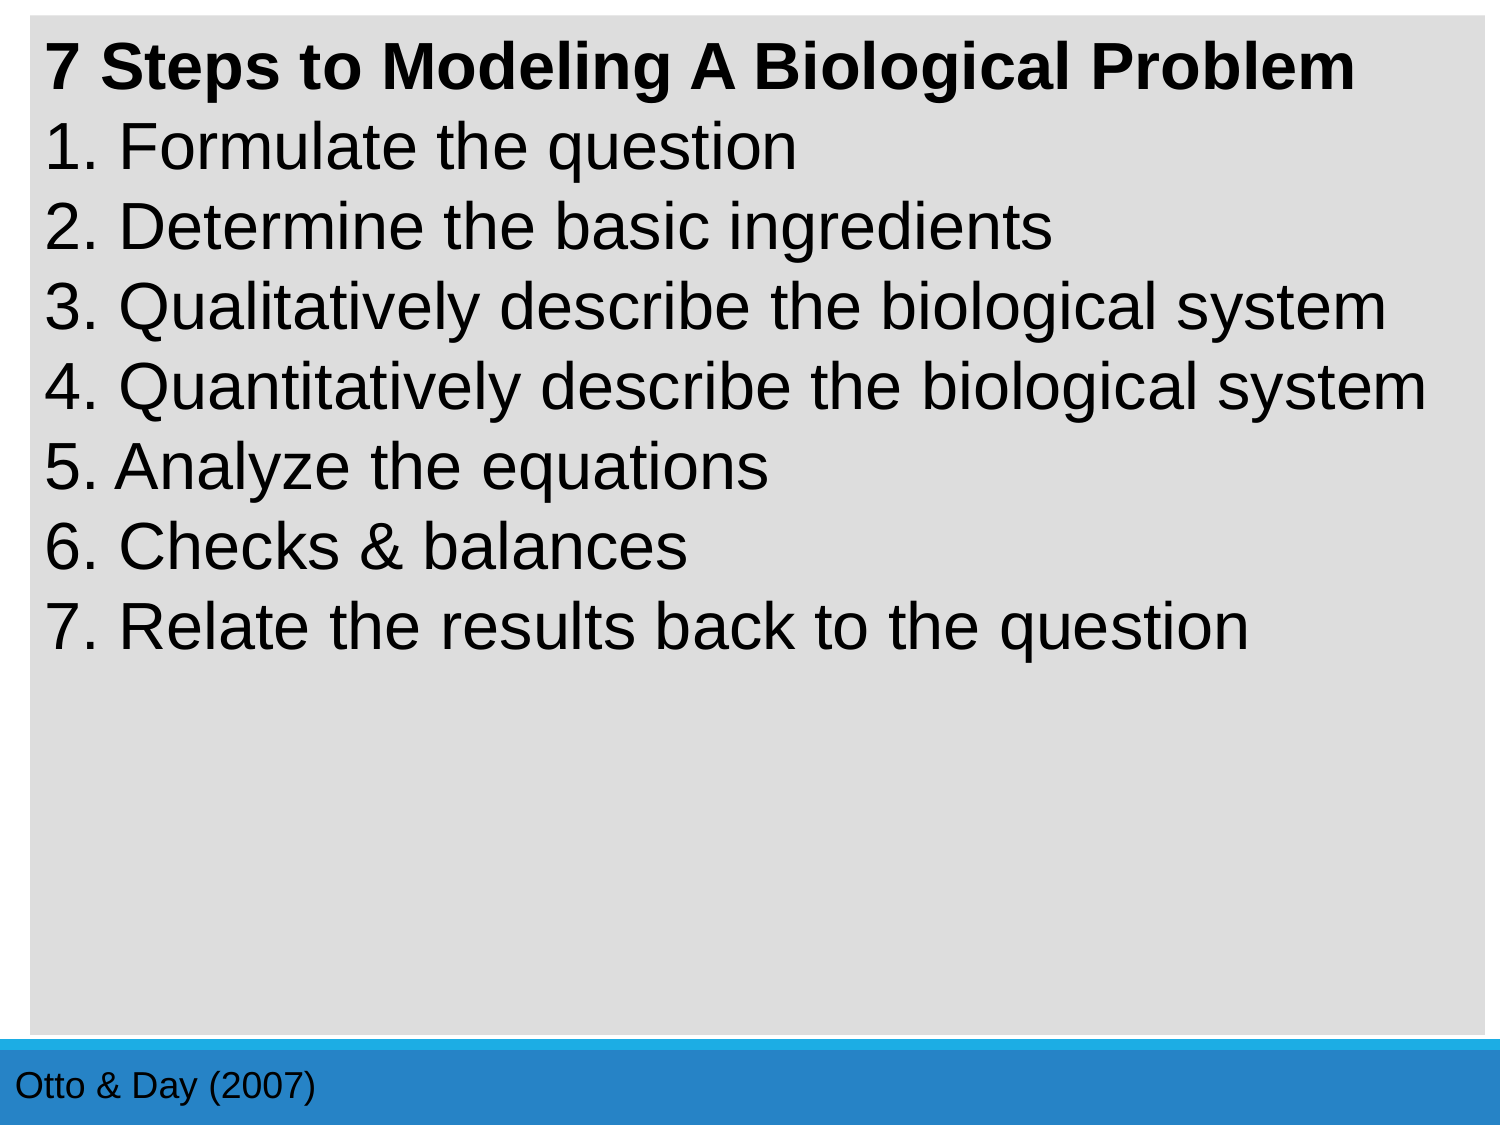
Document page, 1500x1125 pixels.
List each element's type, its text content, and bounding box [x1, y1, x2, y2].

text_box 7 Steps to Modeling A Biological Problem 1. Formulate the question 2. Determine the basic ingredients 3. Qualitatively describe the biological system 4. Quantitatively describe the biological system 5. Analyze the equations 6. Checks & balances 7. Relate the results back to the question [30, 15, 1485, 1035]
text_box Otto & Day (2007) [0, 1053, 332, 1110]
